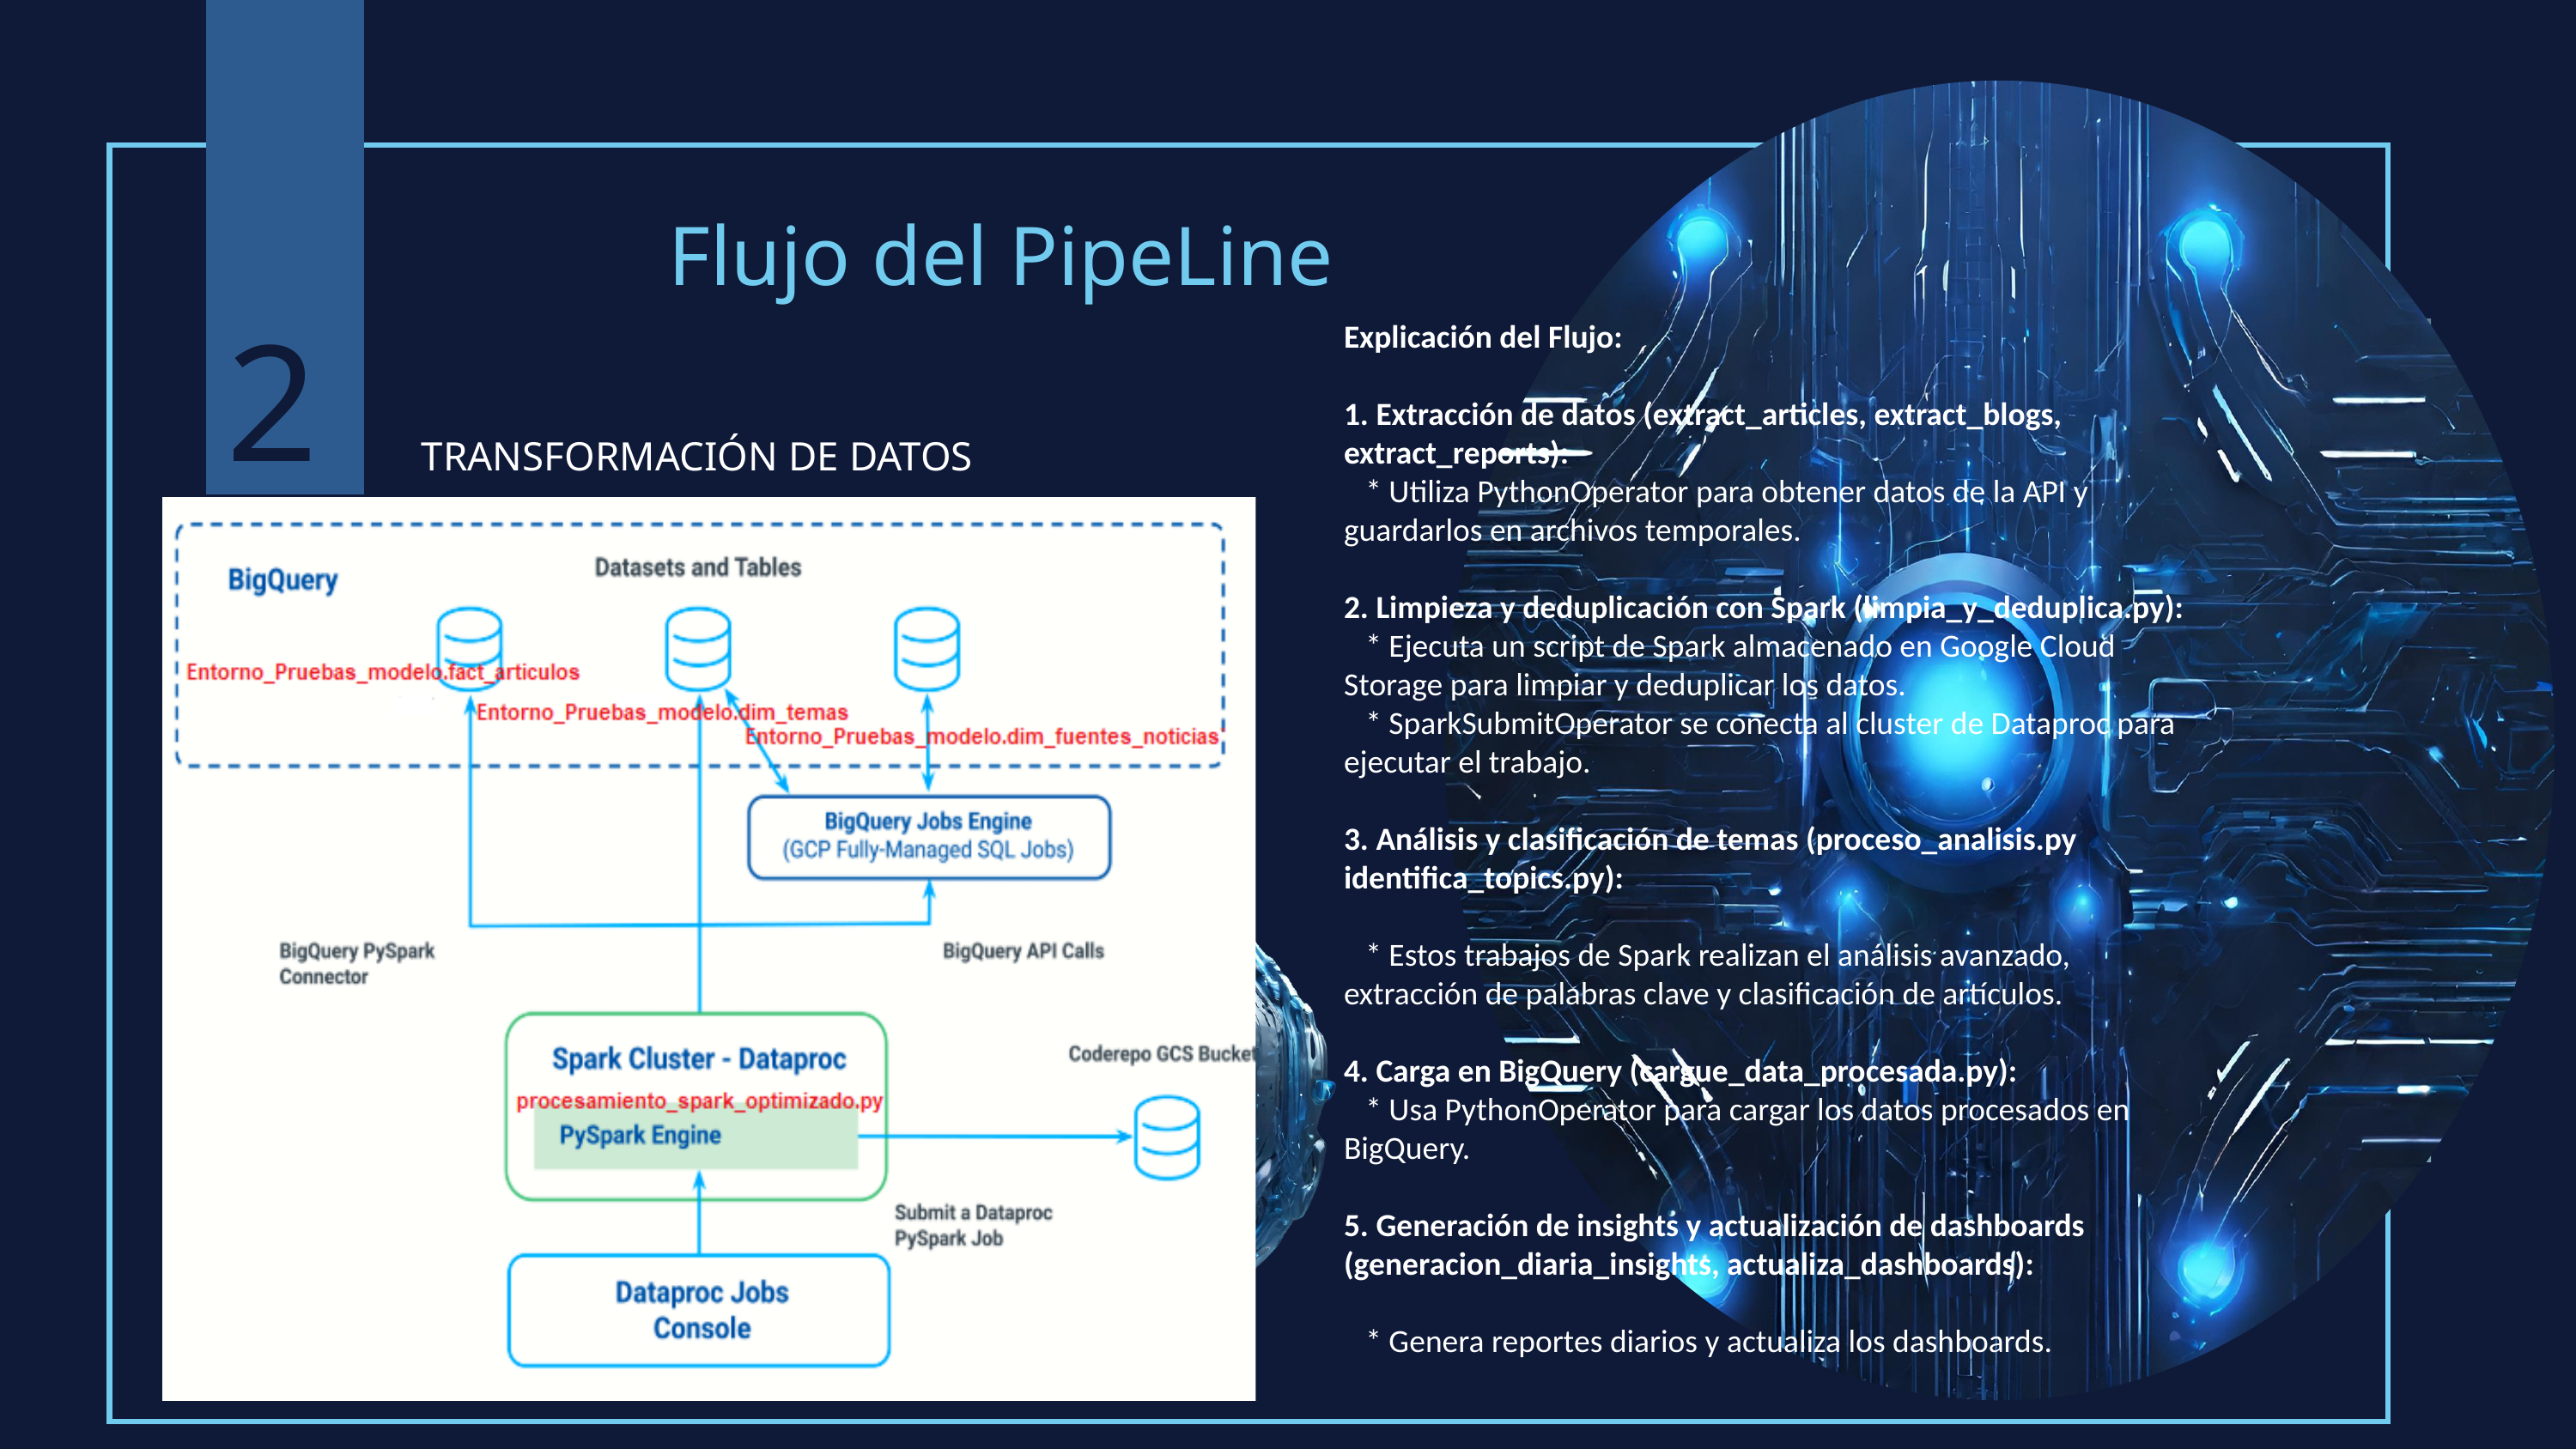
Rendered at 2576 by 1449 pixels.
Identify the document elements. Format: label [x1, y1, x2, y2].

text_box [205, 0, 365, 495]
text_box [1443, 80, 2555, 1401]
text_box [109, 144, 2388, 1422]
